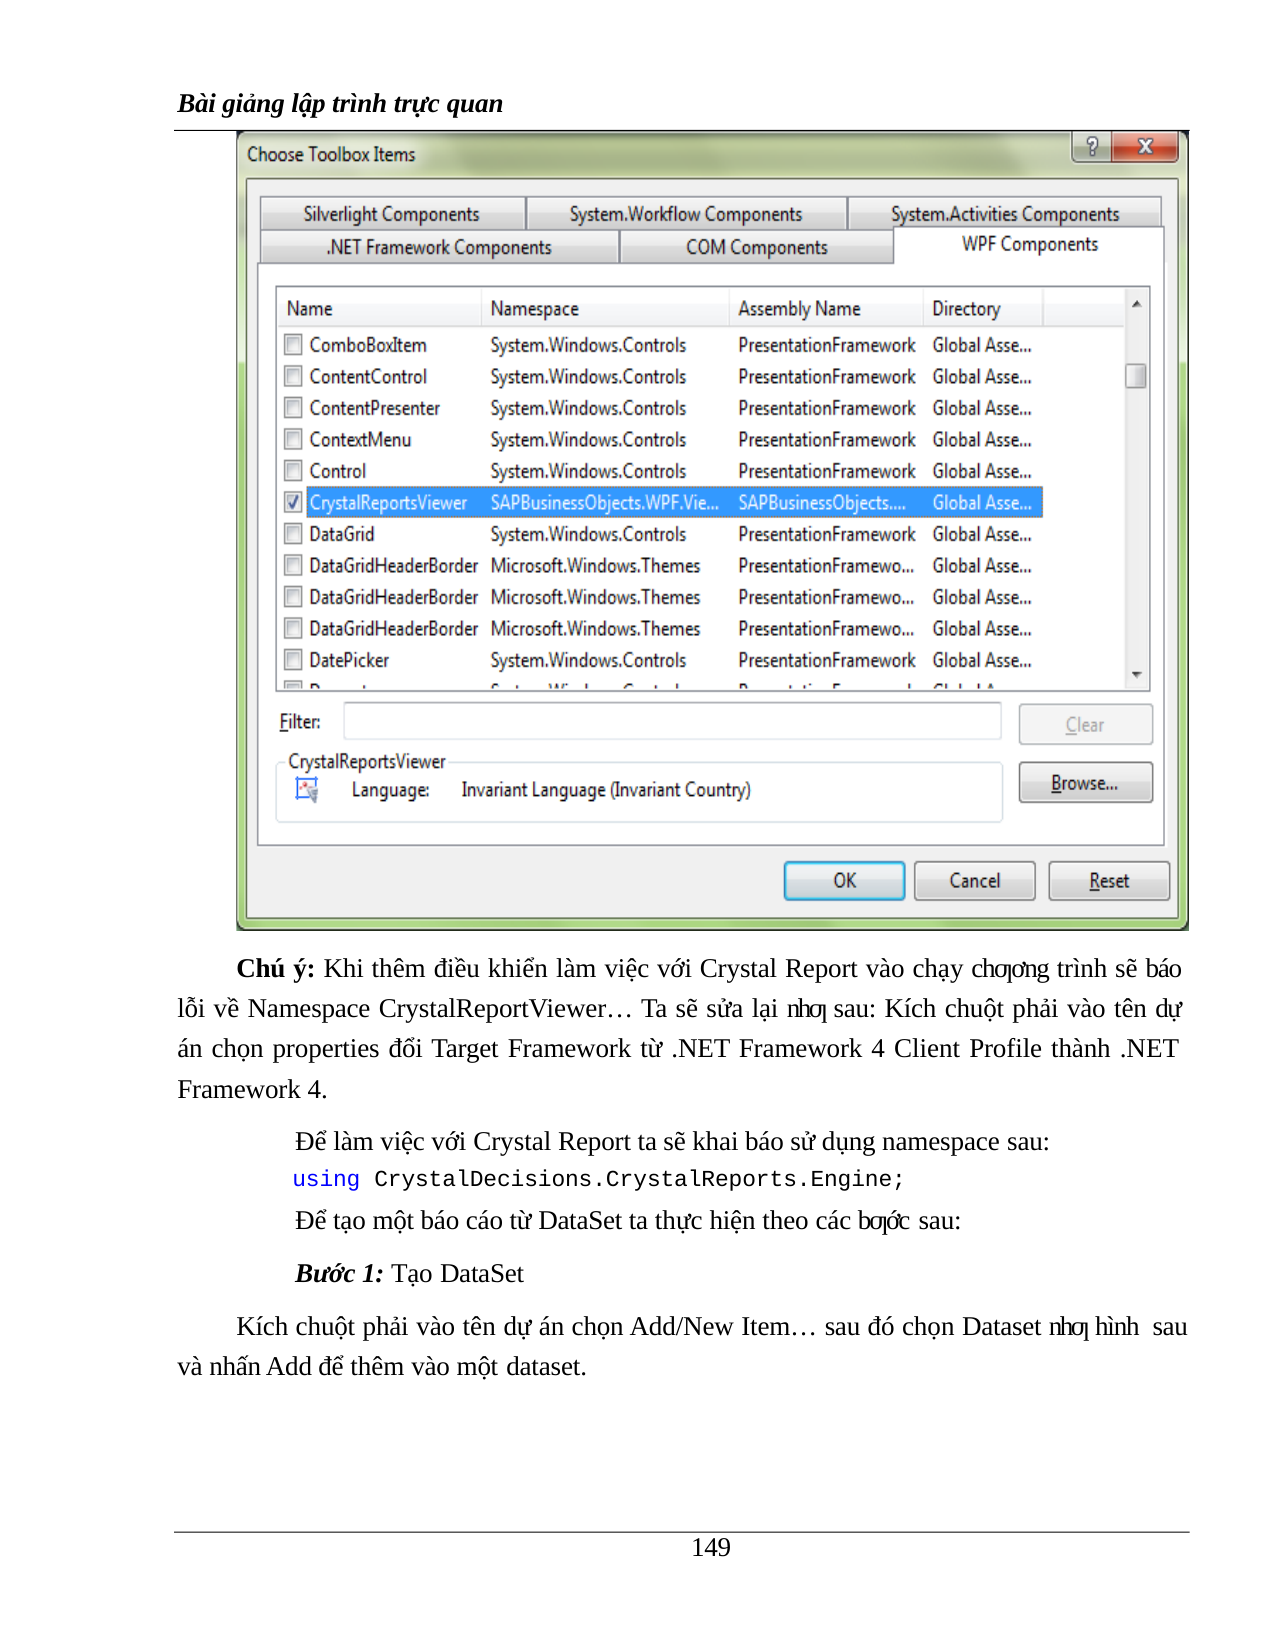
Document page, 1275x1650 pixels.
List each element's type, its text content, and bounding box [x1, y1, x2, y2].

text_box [173, 129, 1190, 932]
text_box Bài giảng lập trình trực quan [175, 83, 510, 119]
text_box Chú ý: Khi thêm điều khiển làm việc với Crystal Report vào chạy chƣơng trình sẽ báo lỗi về Namespace CrystalReportViewer… Ta sẽ sửa lại nhƣ sau: Kích chuột phải vào tên dự án chọn properties đổi Target Framework từ .NET Framework 4 Client Profile thành .NET Framework 4. Để làm việc với Crystal Report ta sẽ khai báo sử dụng namespace sau: using CrystalDecisions.CrystalReports.Engine; Để tạo một báo cáo từ DataSet ta thực hiện theo các bƣớc sau: Bước 1: Tạo DataSet Kích chuột phải vào tên dự án chọn Add/New Item… sau đó chọn Dataset nhƣ hình sau và nhấn Add để thêm vào một dataset. [175, 940, 1189, 1382]
slide_number 100 [684, 1530, 738, 1650]
